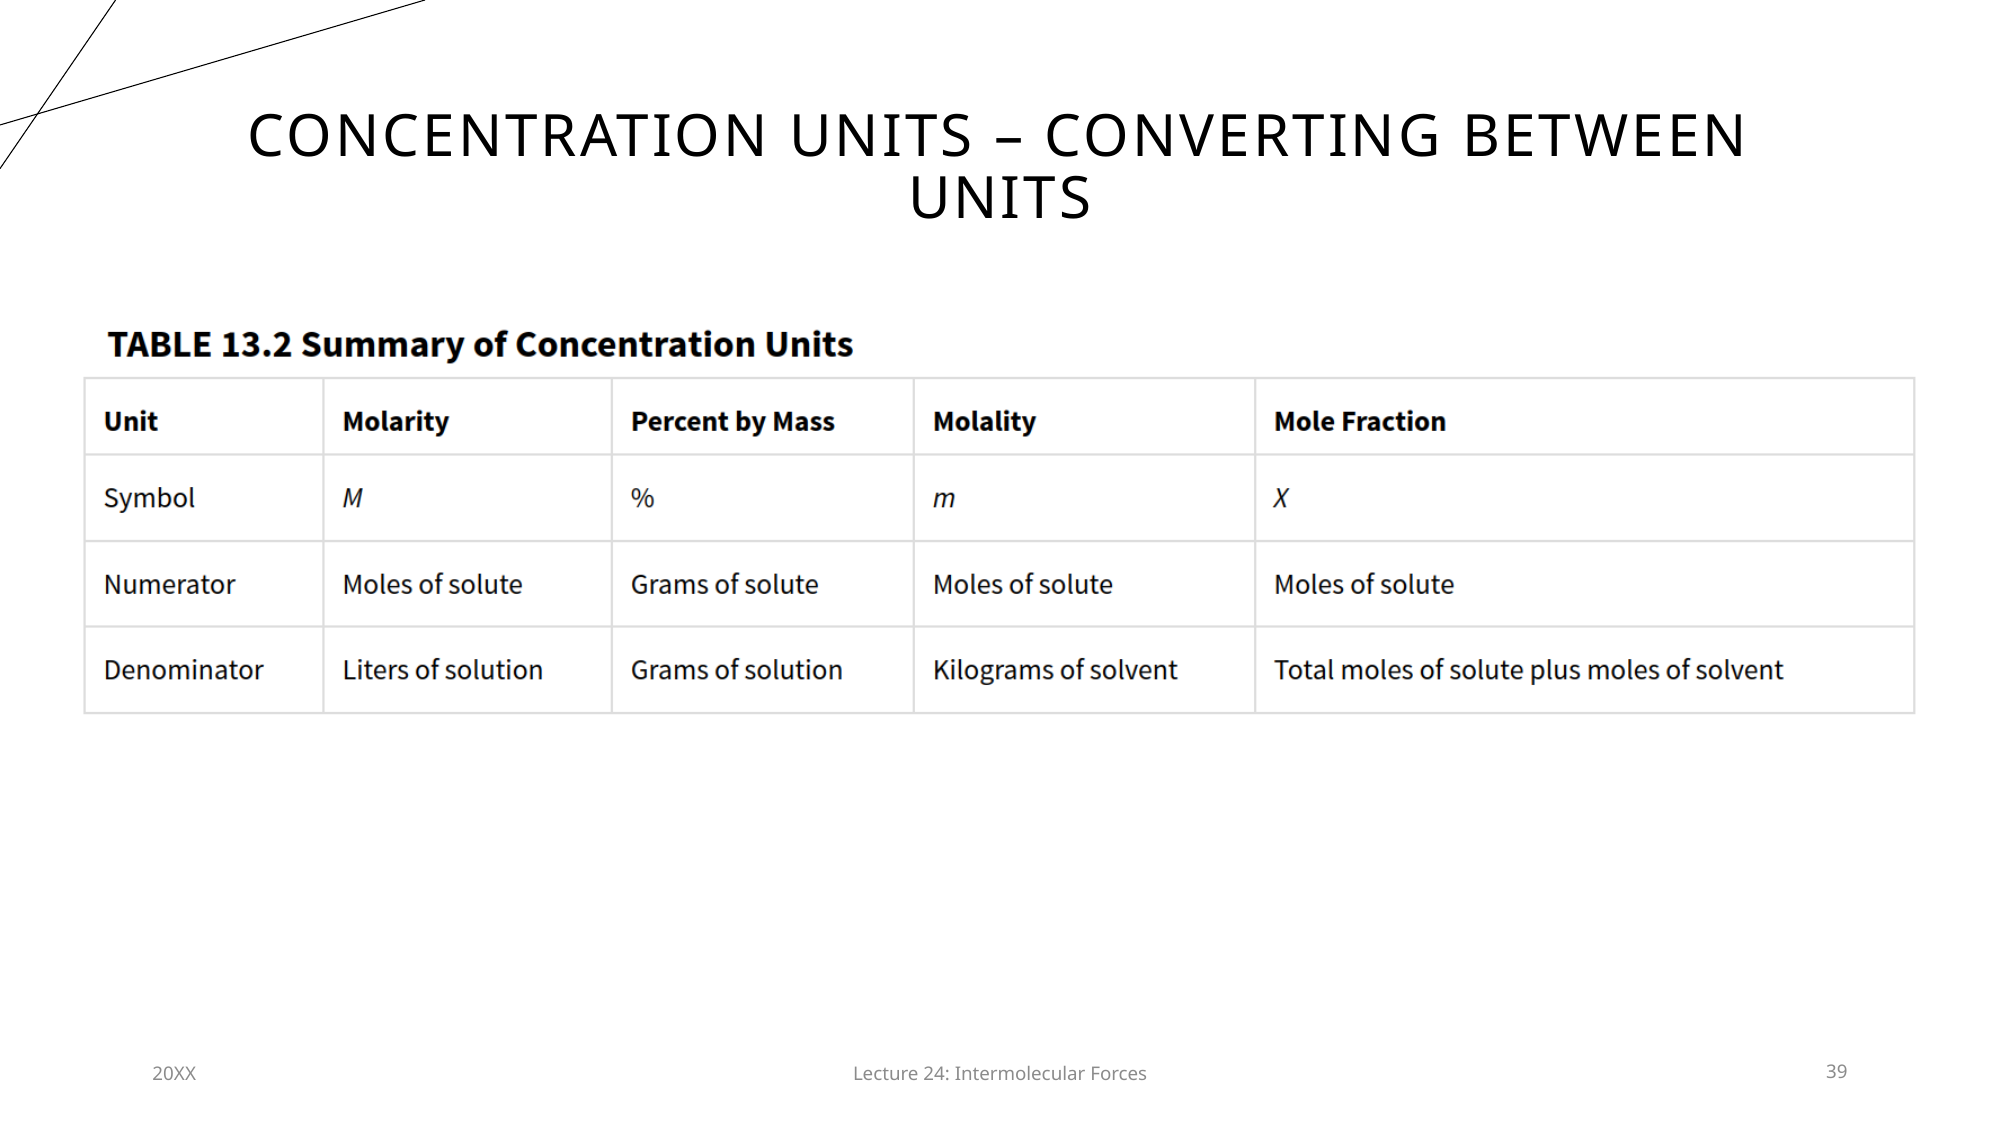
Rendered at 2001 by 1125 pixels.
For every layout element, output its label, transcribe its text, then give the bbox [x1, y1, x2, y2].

footer Lecture 24: Intermolecular Forces​ [662, 1042, 1338, 1103]
title Concentration units – converting between units [137, 59, 1863, 278]
slide_number 39 [1412, 1042, 1863, 1103]
slide_number 20XX [137, 1042, 588, 1103]
picture [70, 305, 1929, 731]
